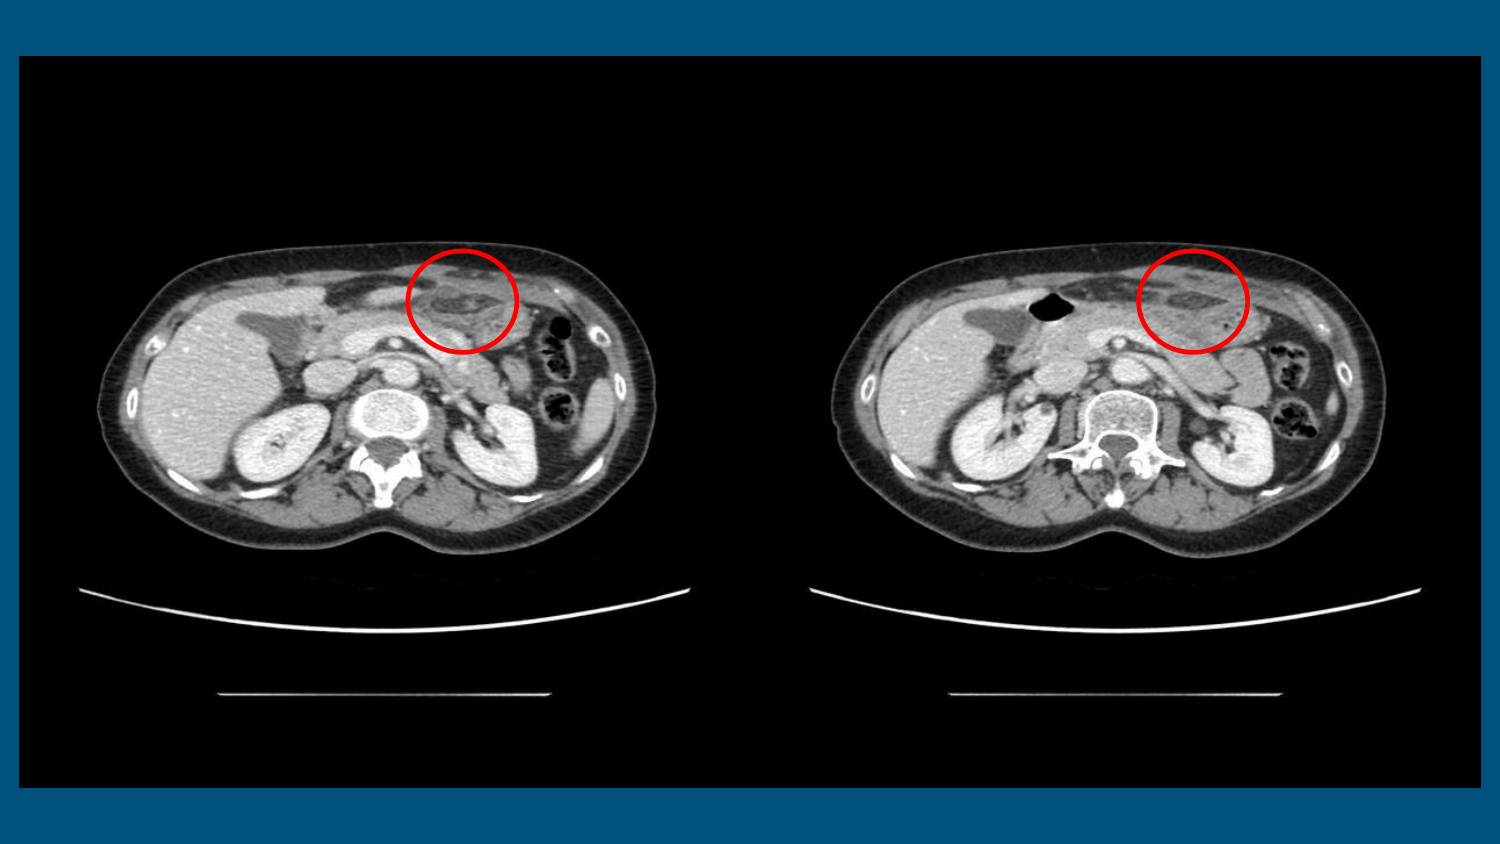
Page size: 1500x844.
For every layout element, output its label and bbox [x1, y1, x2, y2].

picture [20, 57, 1480, 787]
